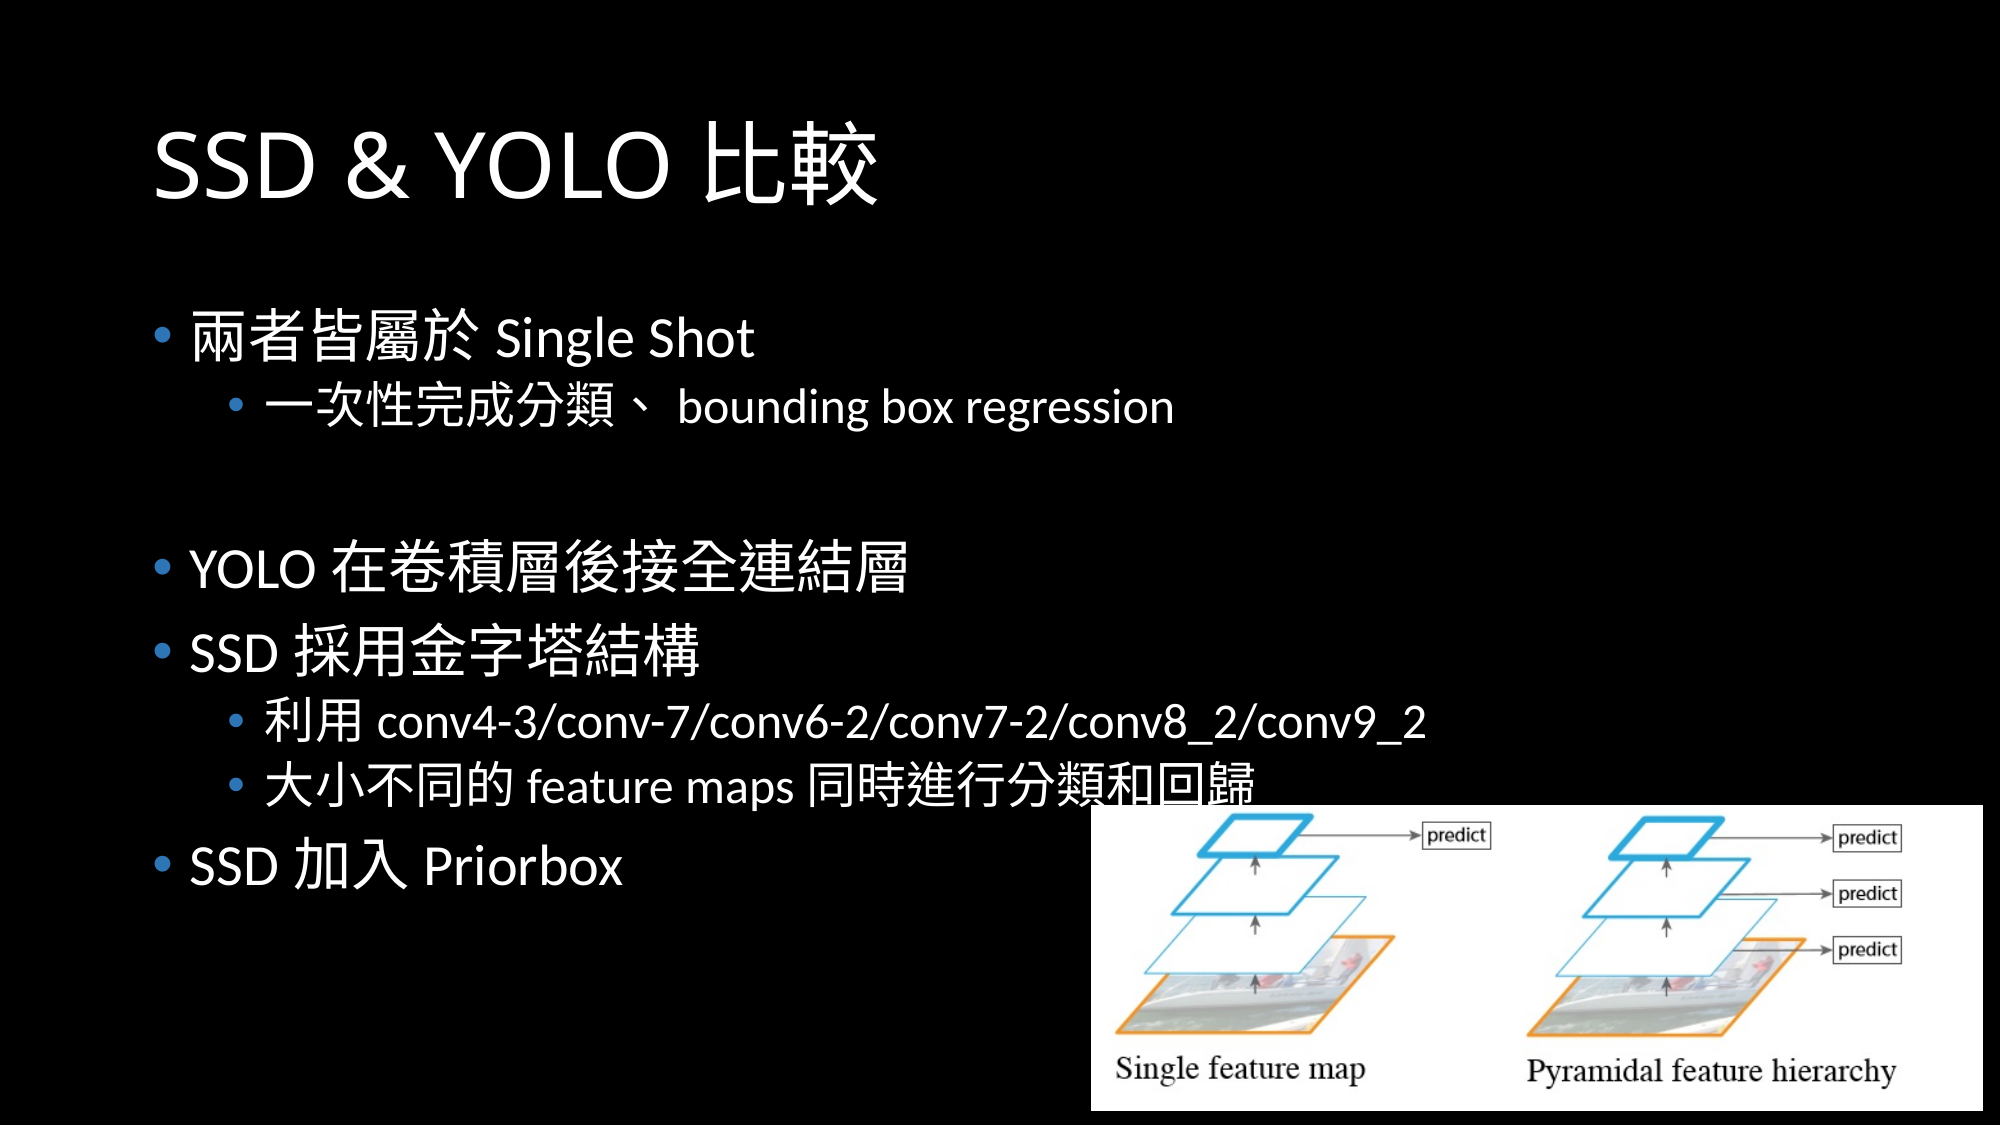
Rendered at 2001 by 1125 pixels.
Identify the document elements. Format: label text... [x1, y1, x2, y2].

title SSD & YOLO比較 [137, 59, 1863, 278]
list 兩者皆屬於Single Shot 一次性完成分類、bounding box regression YOLO在卷積層後接全連結層 SSD採用金字塔結構 利用conv4-3/conv-7/conv6-2/conv7-2/conv8_2/conv9_2 大小不同的feature maps同時進行分類和回歸 SSD加入Priorbox [137, 299, 1863, 1014]
picture [1091, 805, 1983, 1111]
